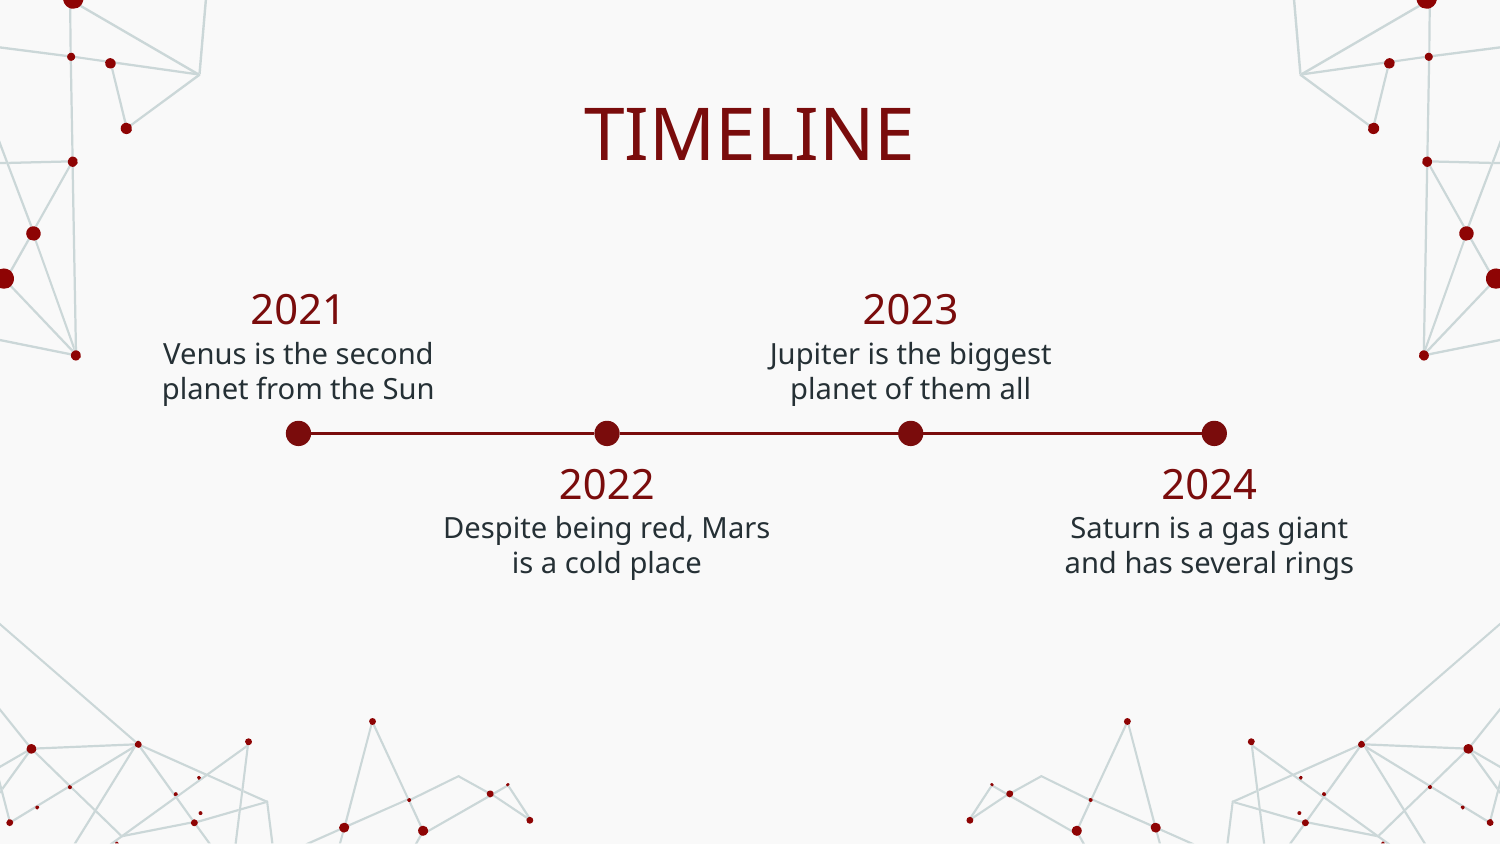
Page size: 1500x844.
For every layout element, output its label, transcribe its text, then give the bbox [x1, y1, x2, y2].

title TIMELINE [118, 72, 1382, 167]
text_box Despite being red, Mars is a cold place [426, 530, 788, 604]
text_box Saturn is a gas giant and has several rings [1033, 494, 1385, 604]
text_box 2021 [118, 268, 479, 320]
text_box [594, 420, 620, 447]
text_box [898, 420, 924, 447]
text_box [285, 420, 311, 447]
text_box Venus is the second planet from the Sun [118, 320, 479, 430]
text_box 2022 [426, 442, 788, 530]
text_box 2023 [735, 268, 1087, 320]
text_box [1201, 420, 1227, 447]
text_box Jupiter is the biggest planet of them all [735, 320, 1087, 430]
text_box 2024 [1033, 442, 1385, 494]
